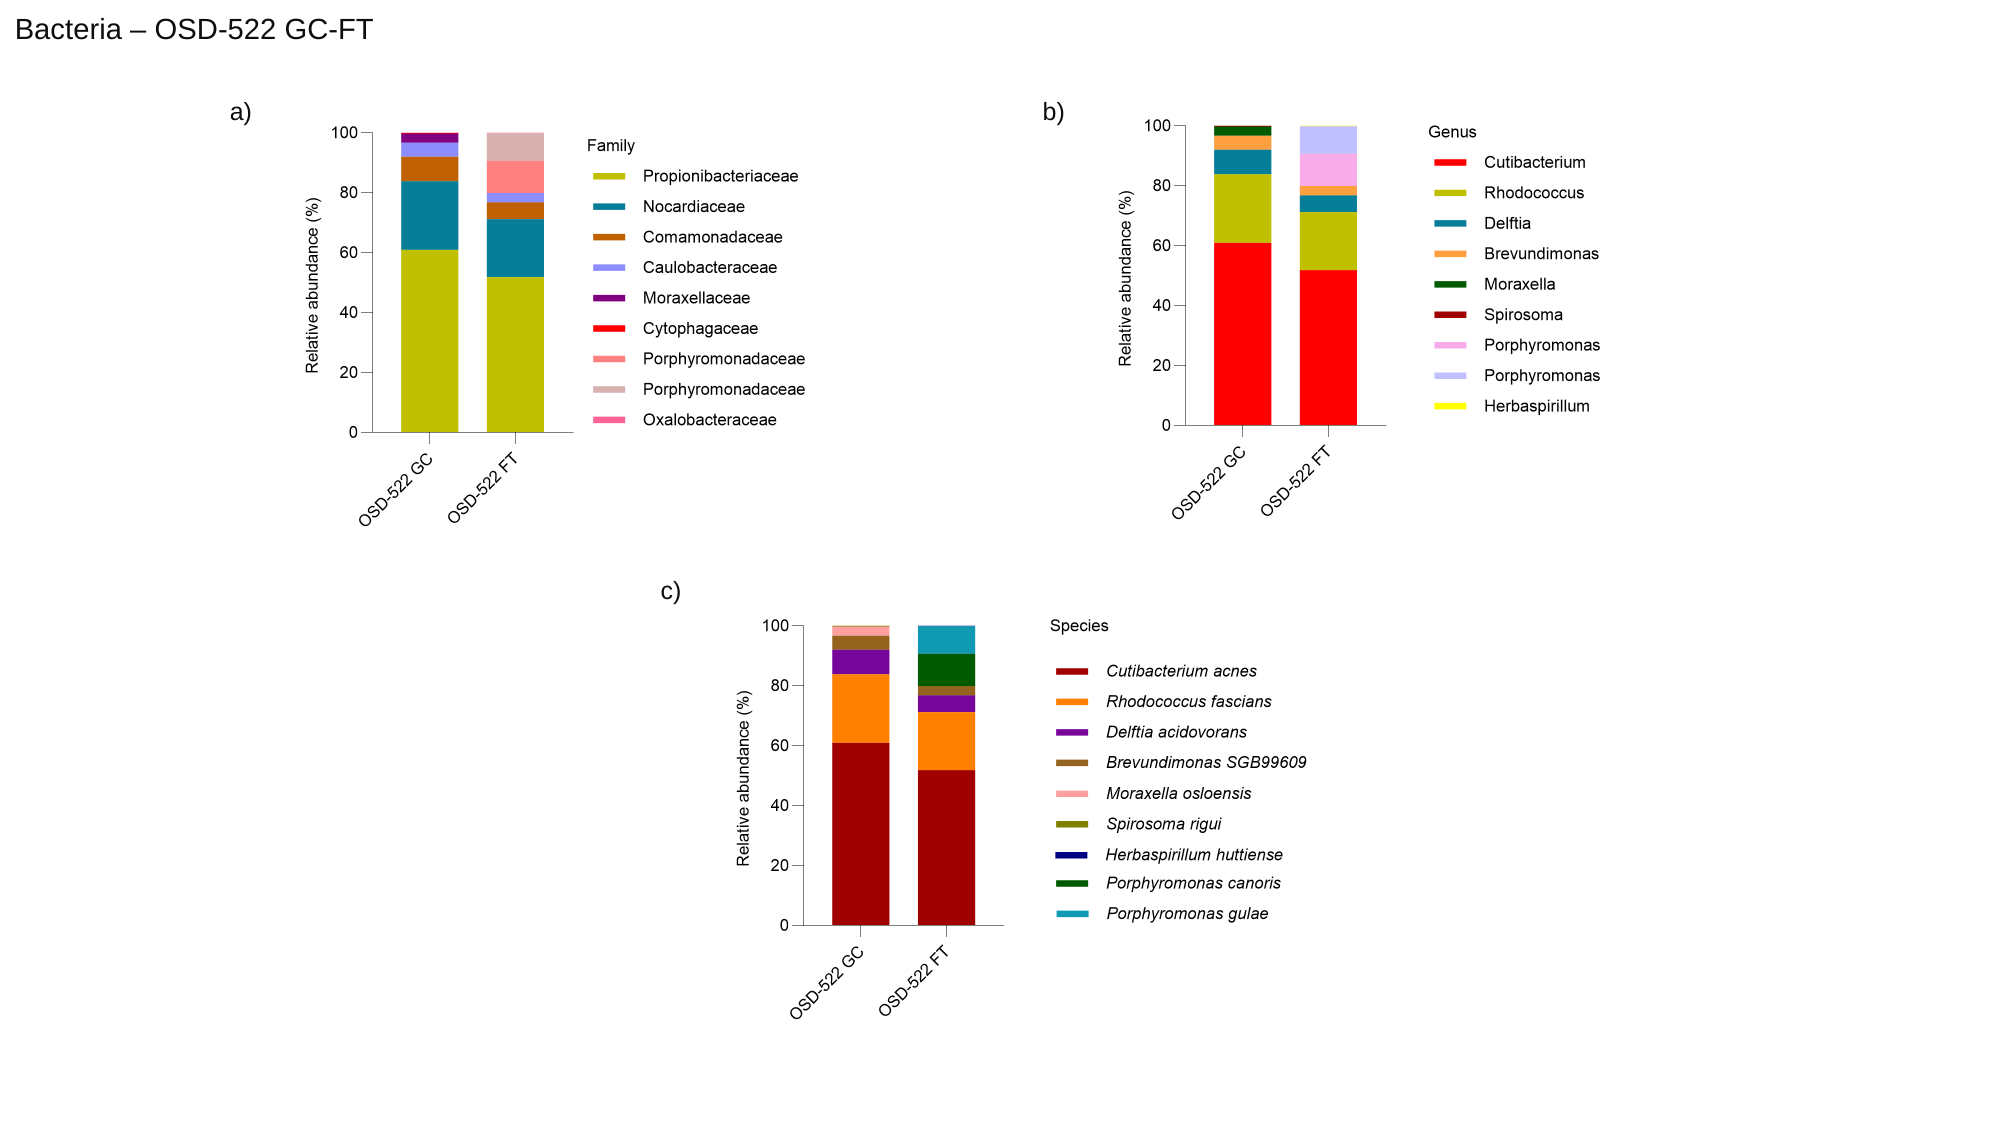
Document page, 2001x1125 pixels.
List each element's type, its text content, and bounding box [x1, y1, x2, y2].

picture [280, 96, 827, 548]
text_box a) [215, 87, 282, 133]
picture [1093, 89, 1622, 541]
text_box b) [1027, 87, 1094, 133]
text_box Bacteria – OSD-522 GC-FT [0, 3, 1211, 53]
picture [711, 589, 1328, 1041]
text_box c) [645, 567, 712, 612]
